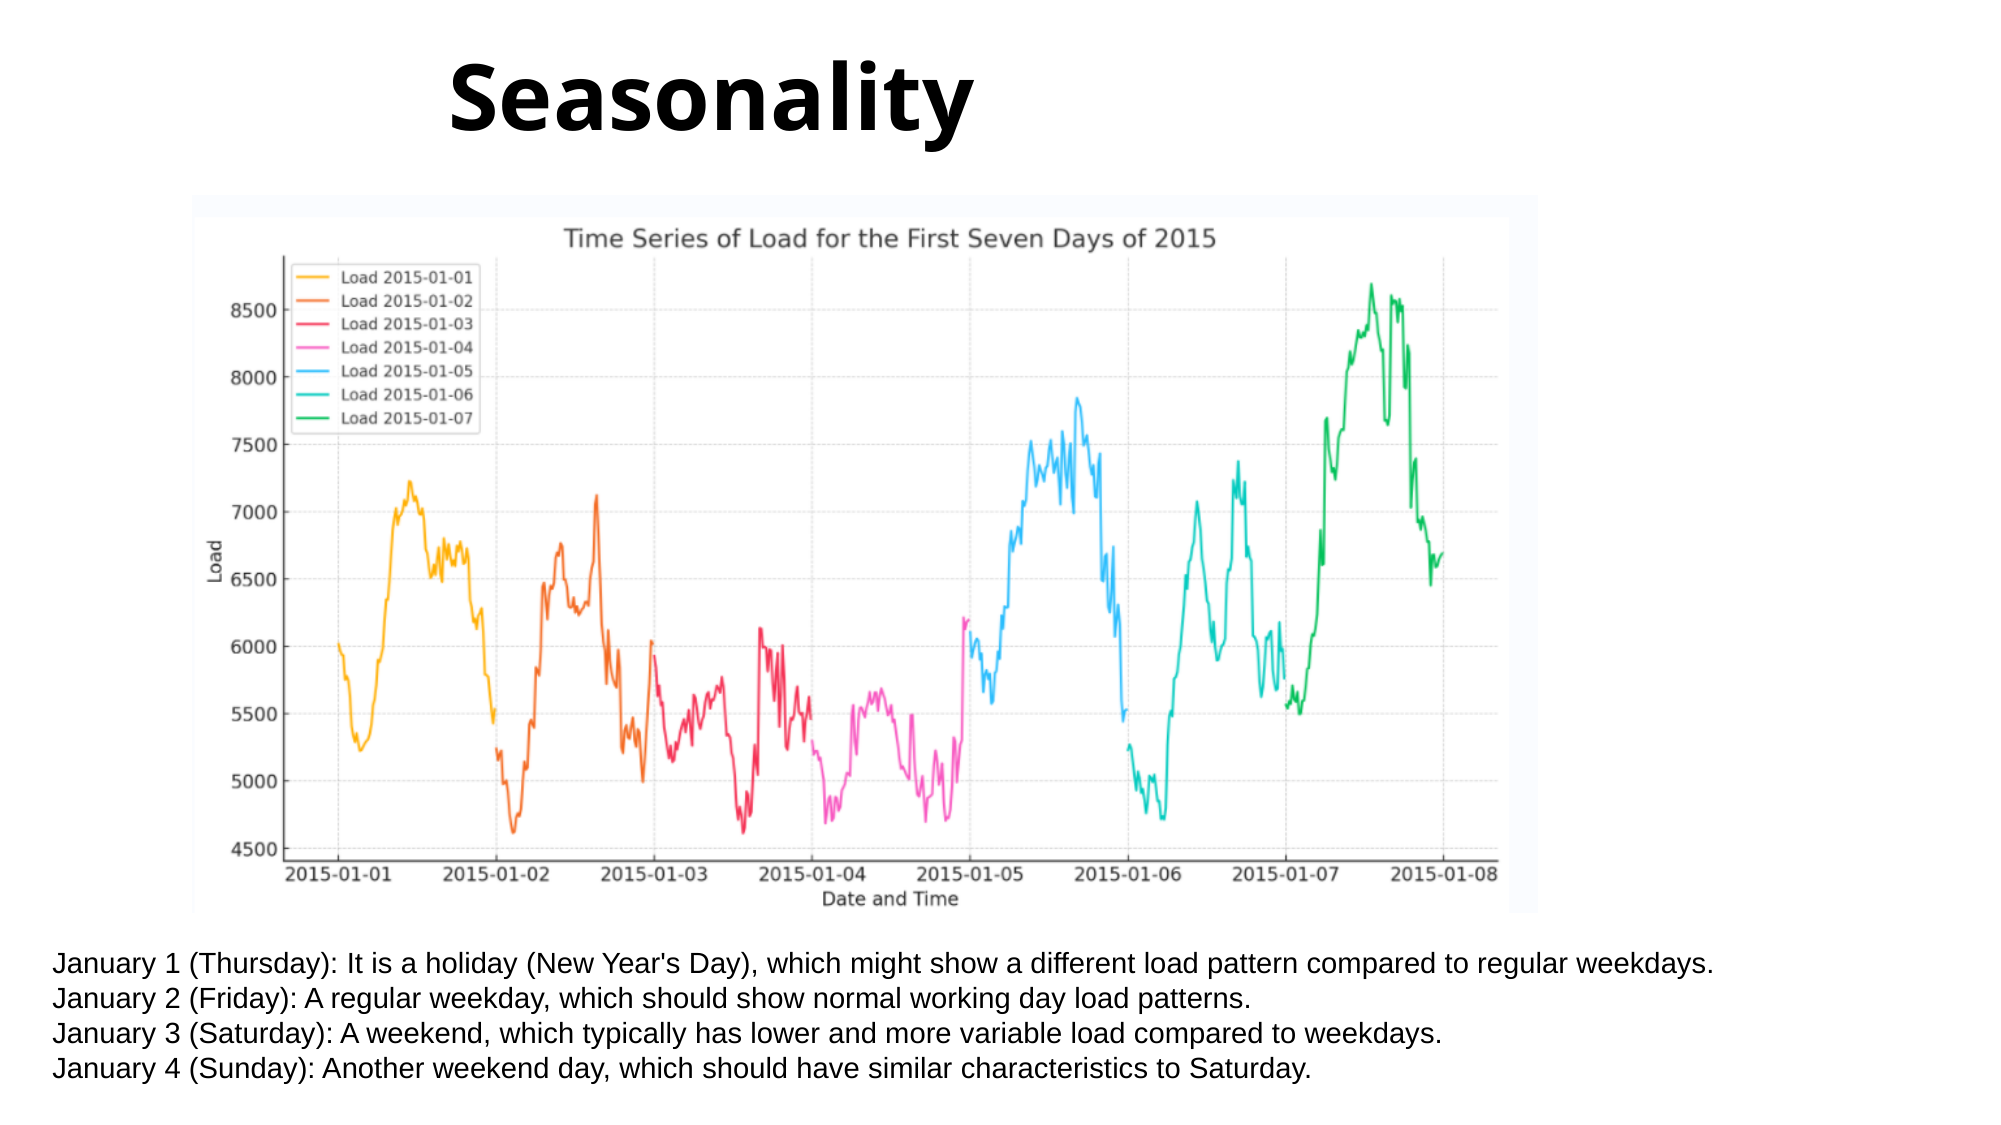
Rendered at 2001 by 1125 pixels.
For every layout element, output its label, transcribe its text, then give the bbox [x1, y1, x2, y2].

title Seasonality [116, 38, 1884, 150]
picture [191, 195, 1538, 913]
text_box January 1 (Thursday): It is a holiday (New Year's Day), which might show a different load pattern compared to regular weekdays. January 2 (Friday): A regular weekday, which should show normal working day load patterns. January 3 (Saturday): A weekend, which typically has lower and more variable load compared to weekdays. January 4 (Sunday): Another weekend day, which should have similar characteristics to Saturday. [37, 937, 1963, 1092]
